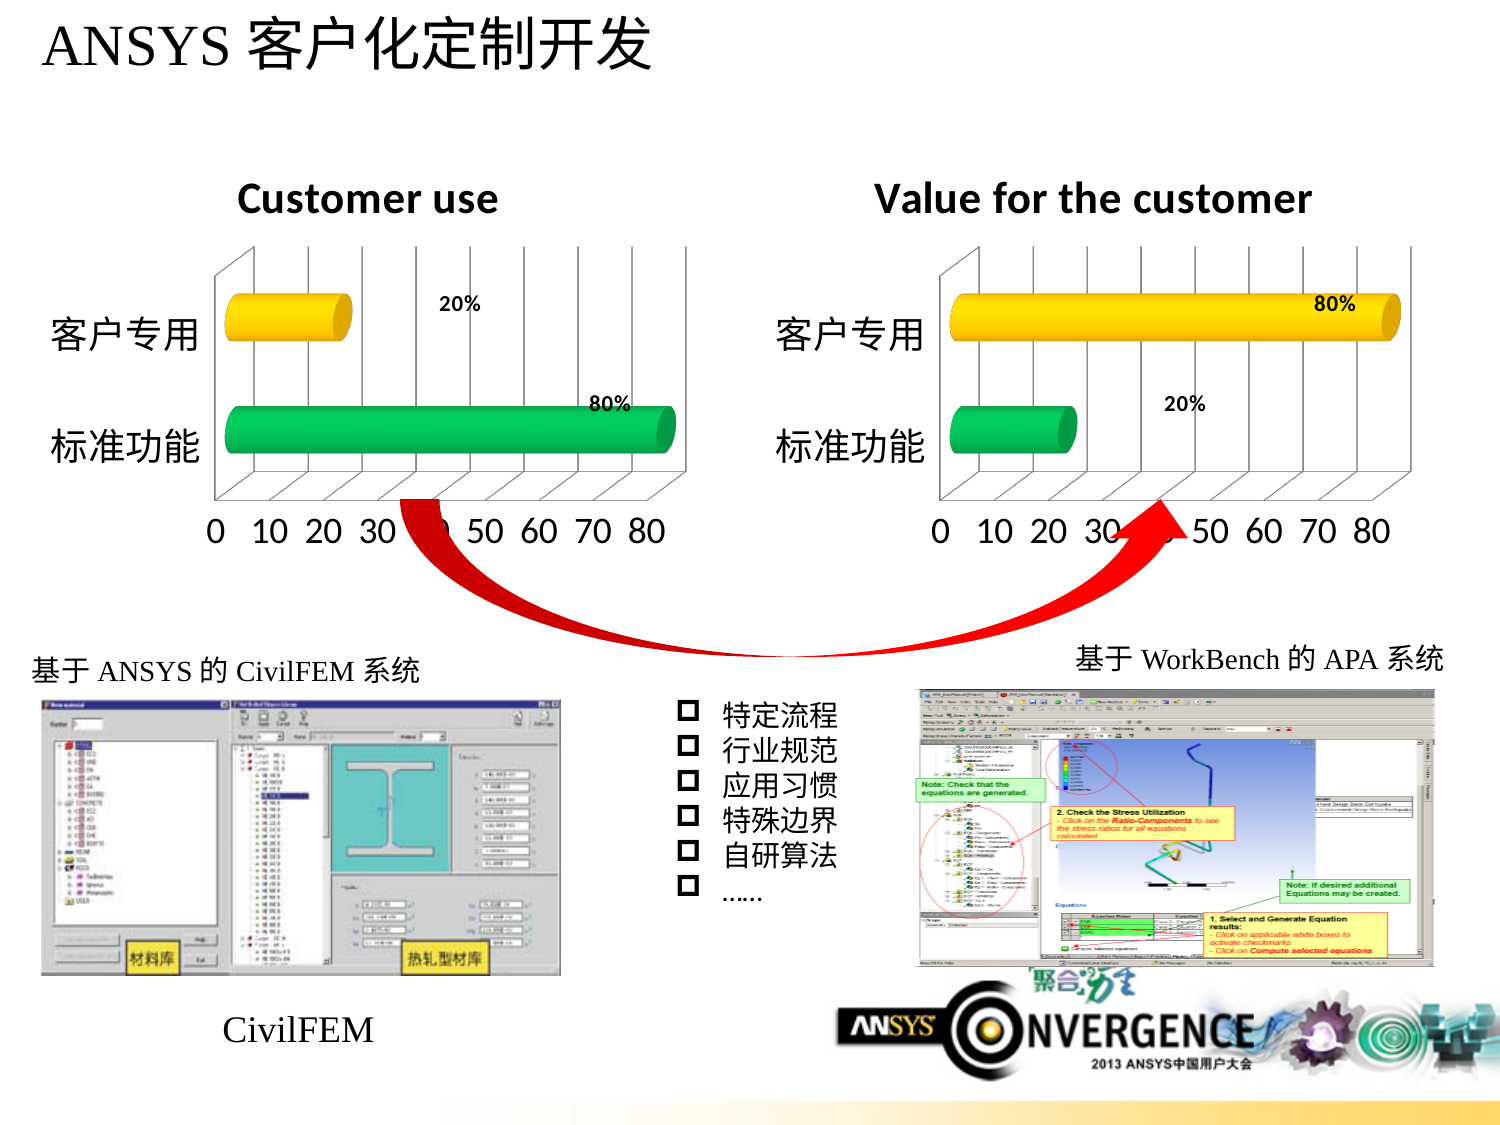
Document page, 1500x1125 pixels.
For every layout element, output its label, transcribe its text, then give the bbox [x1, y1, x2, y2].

title ANSYS客户化定制开发 [26, 0, 1376, 90]
picture [0, 0, 1500, 1125]
chart [37, 148, 701, 562]
text_box [440, 571, 1140, 657]
text_box 基于ANSYS的CivilFEM系统 [17, 645, 436, 695]
text_box 特定流程 行业规范 应用习惯 特殊边界 自研算法 …… [660, 689, 869, 915]
chart [762, 148, 1426, 562]
text_box 基于WorkBench的APA系统 [1060, 633, 1460, 683]
text_box CivilFEM [207, 997, 390, 1058]
